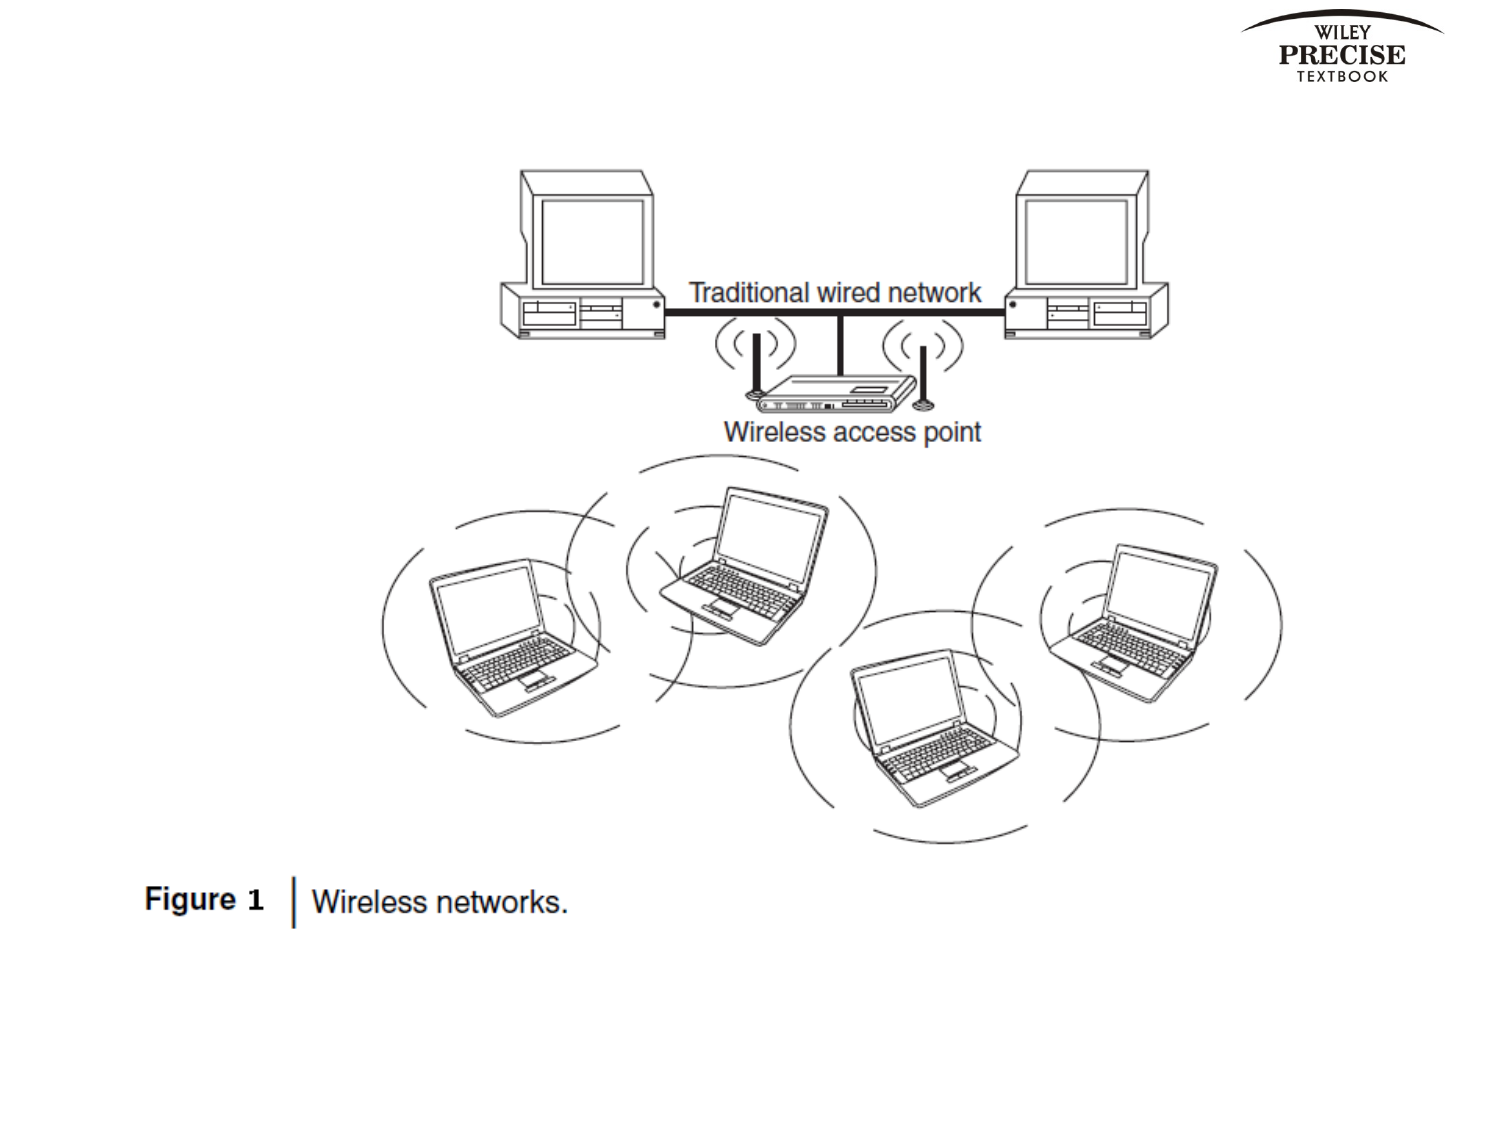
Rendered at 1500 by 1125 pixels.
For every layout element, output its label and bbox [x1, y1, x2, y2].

picture [1240, 8, 1445, 82]
picture [137, 149, 1291, 943]
